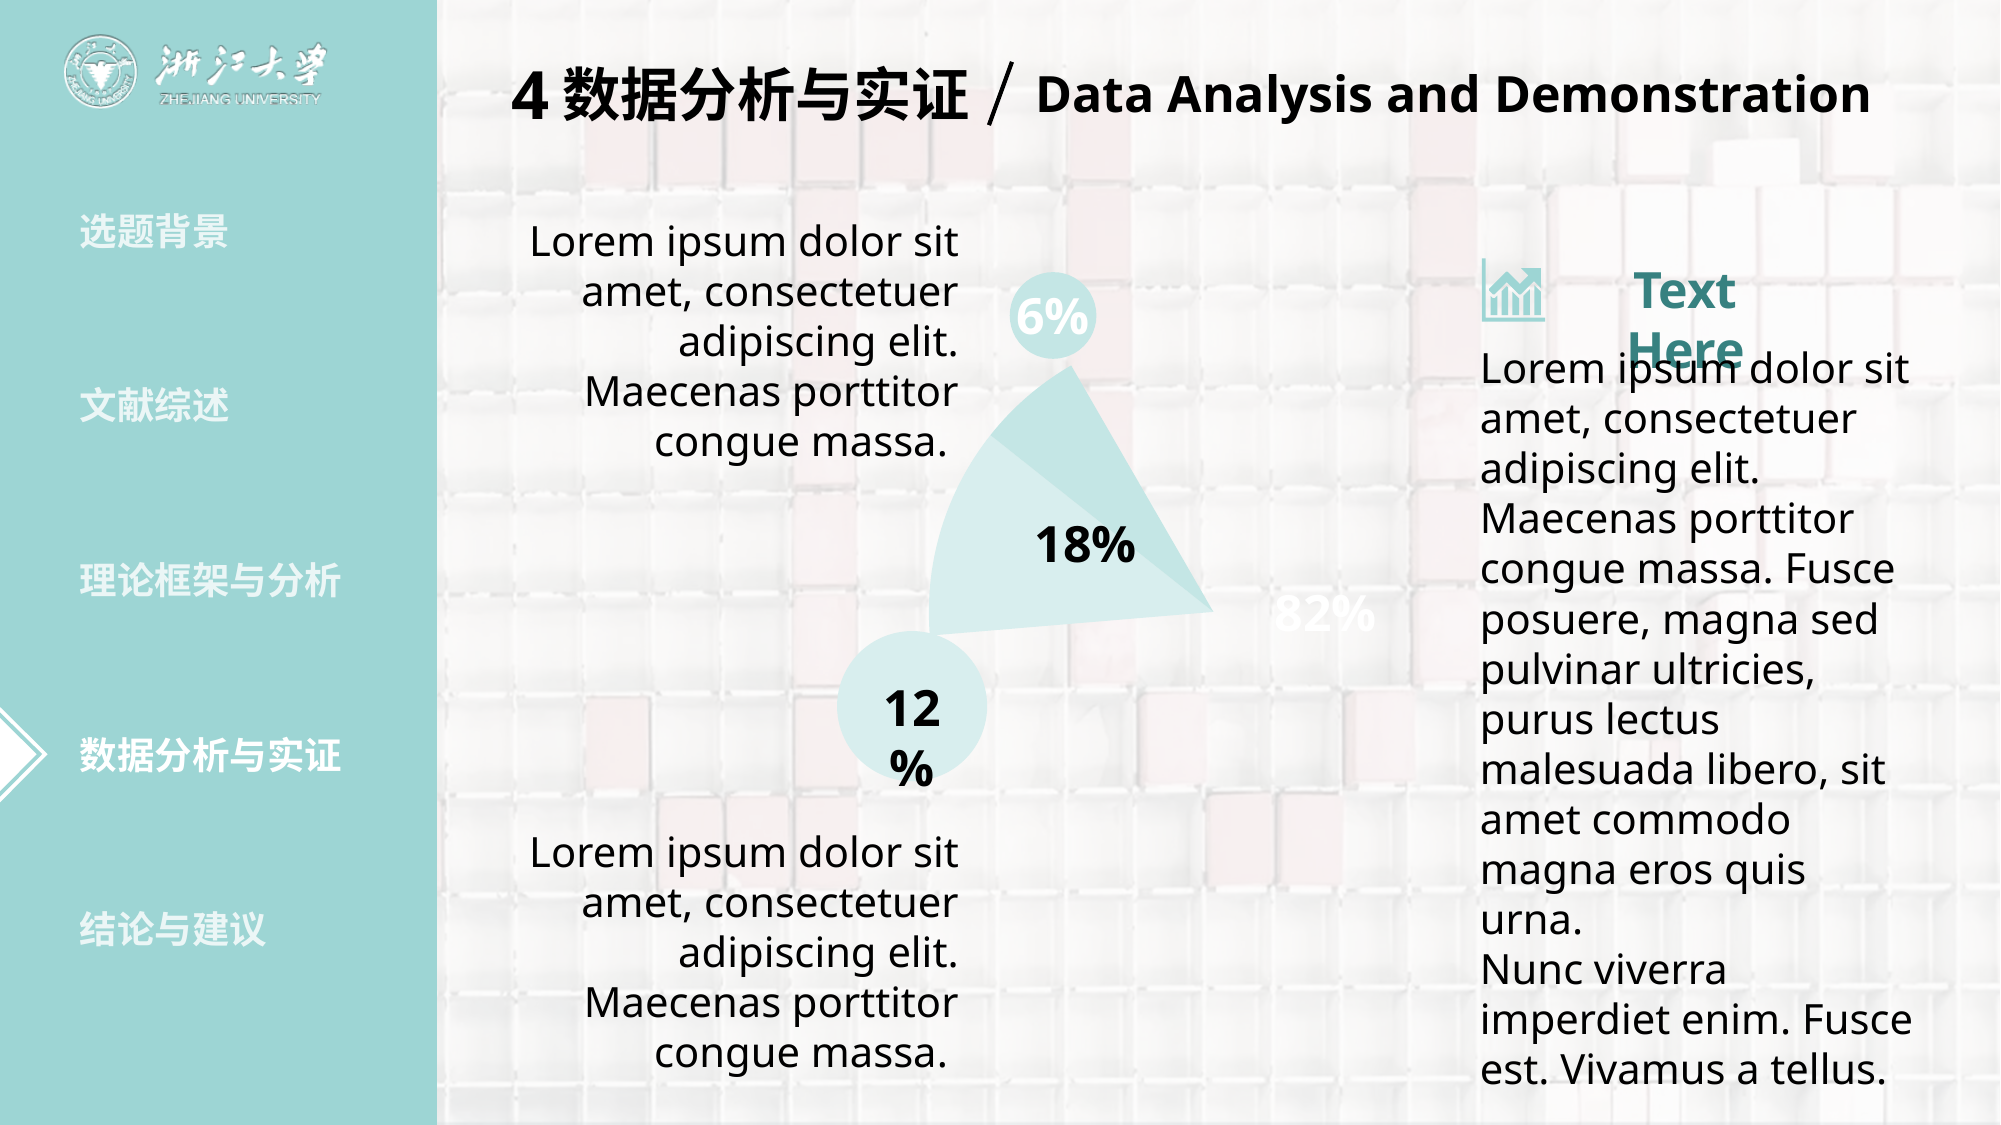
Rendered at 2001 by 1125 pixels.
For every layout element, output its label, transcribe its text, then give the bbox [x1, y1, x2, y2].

text_box Lorem ipsum dolor sit amet, consectetuer adipiscing elit. Maecenas porttitor congue massa. [503, 206, 974, 472]
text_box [1465, 251, 1935, 1007]
text_box 数据分析与实证 [547, 50, 1021, 136]
text_box 结论与建议 [64, 899, 362, 959]
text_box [837, 631, 988, 782]
text_box Data Analysis and Demonstration [1020, 55, 1910, 131]
text_box 数据分析与实证 [64, 724, 362, 785]
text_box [0, 721, 34, 789]
picture [64, 33, 338, 113]
text_box 选题背景 [64, 200, 362, 260]
text_box 文献综述 [64, 374, 362, 435]
text_box 理论框架与分析 [64, 549, 362, 610]
text_box [0, 0, 438, 1125]
text_box 4 [496, 45, 565, 141]
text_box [994, 272, 1113, 359]
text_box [988, 61, 1012, 126]
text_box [768, 315, 1465, 909]
text_box Lorem ipsum dolor sit amet, consectetuer adipiscing elit. Maecenas porttitor congue massa. [503, 818, 974, 1084]
